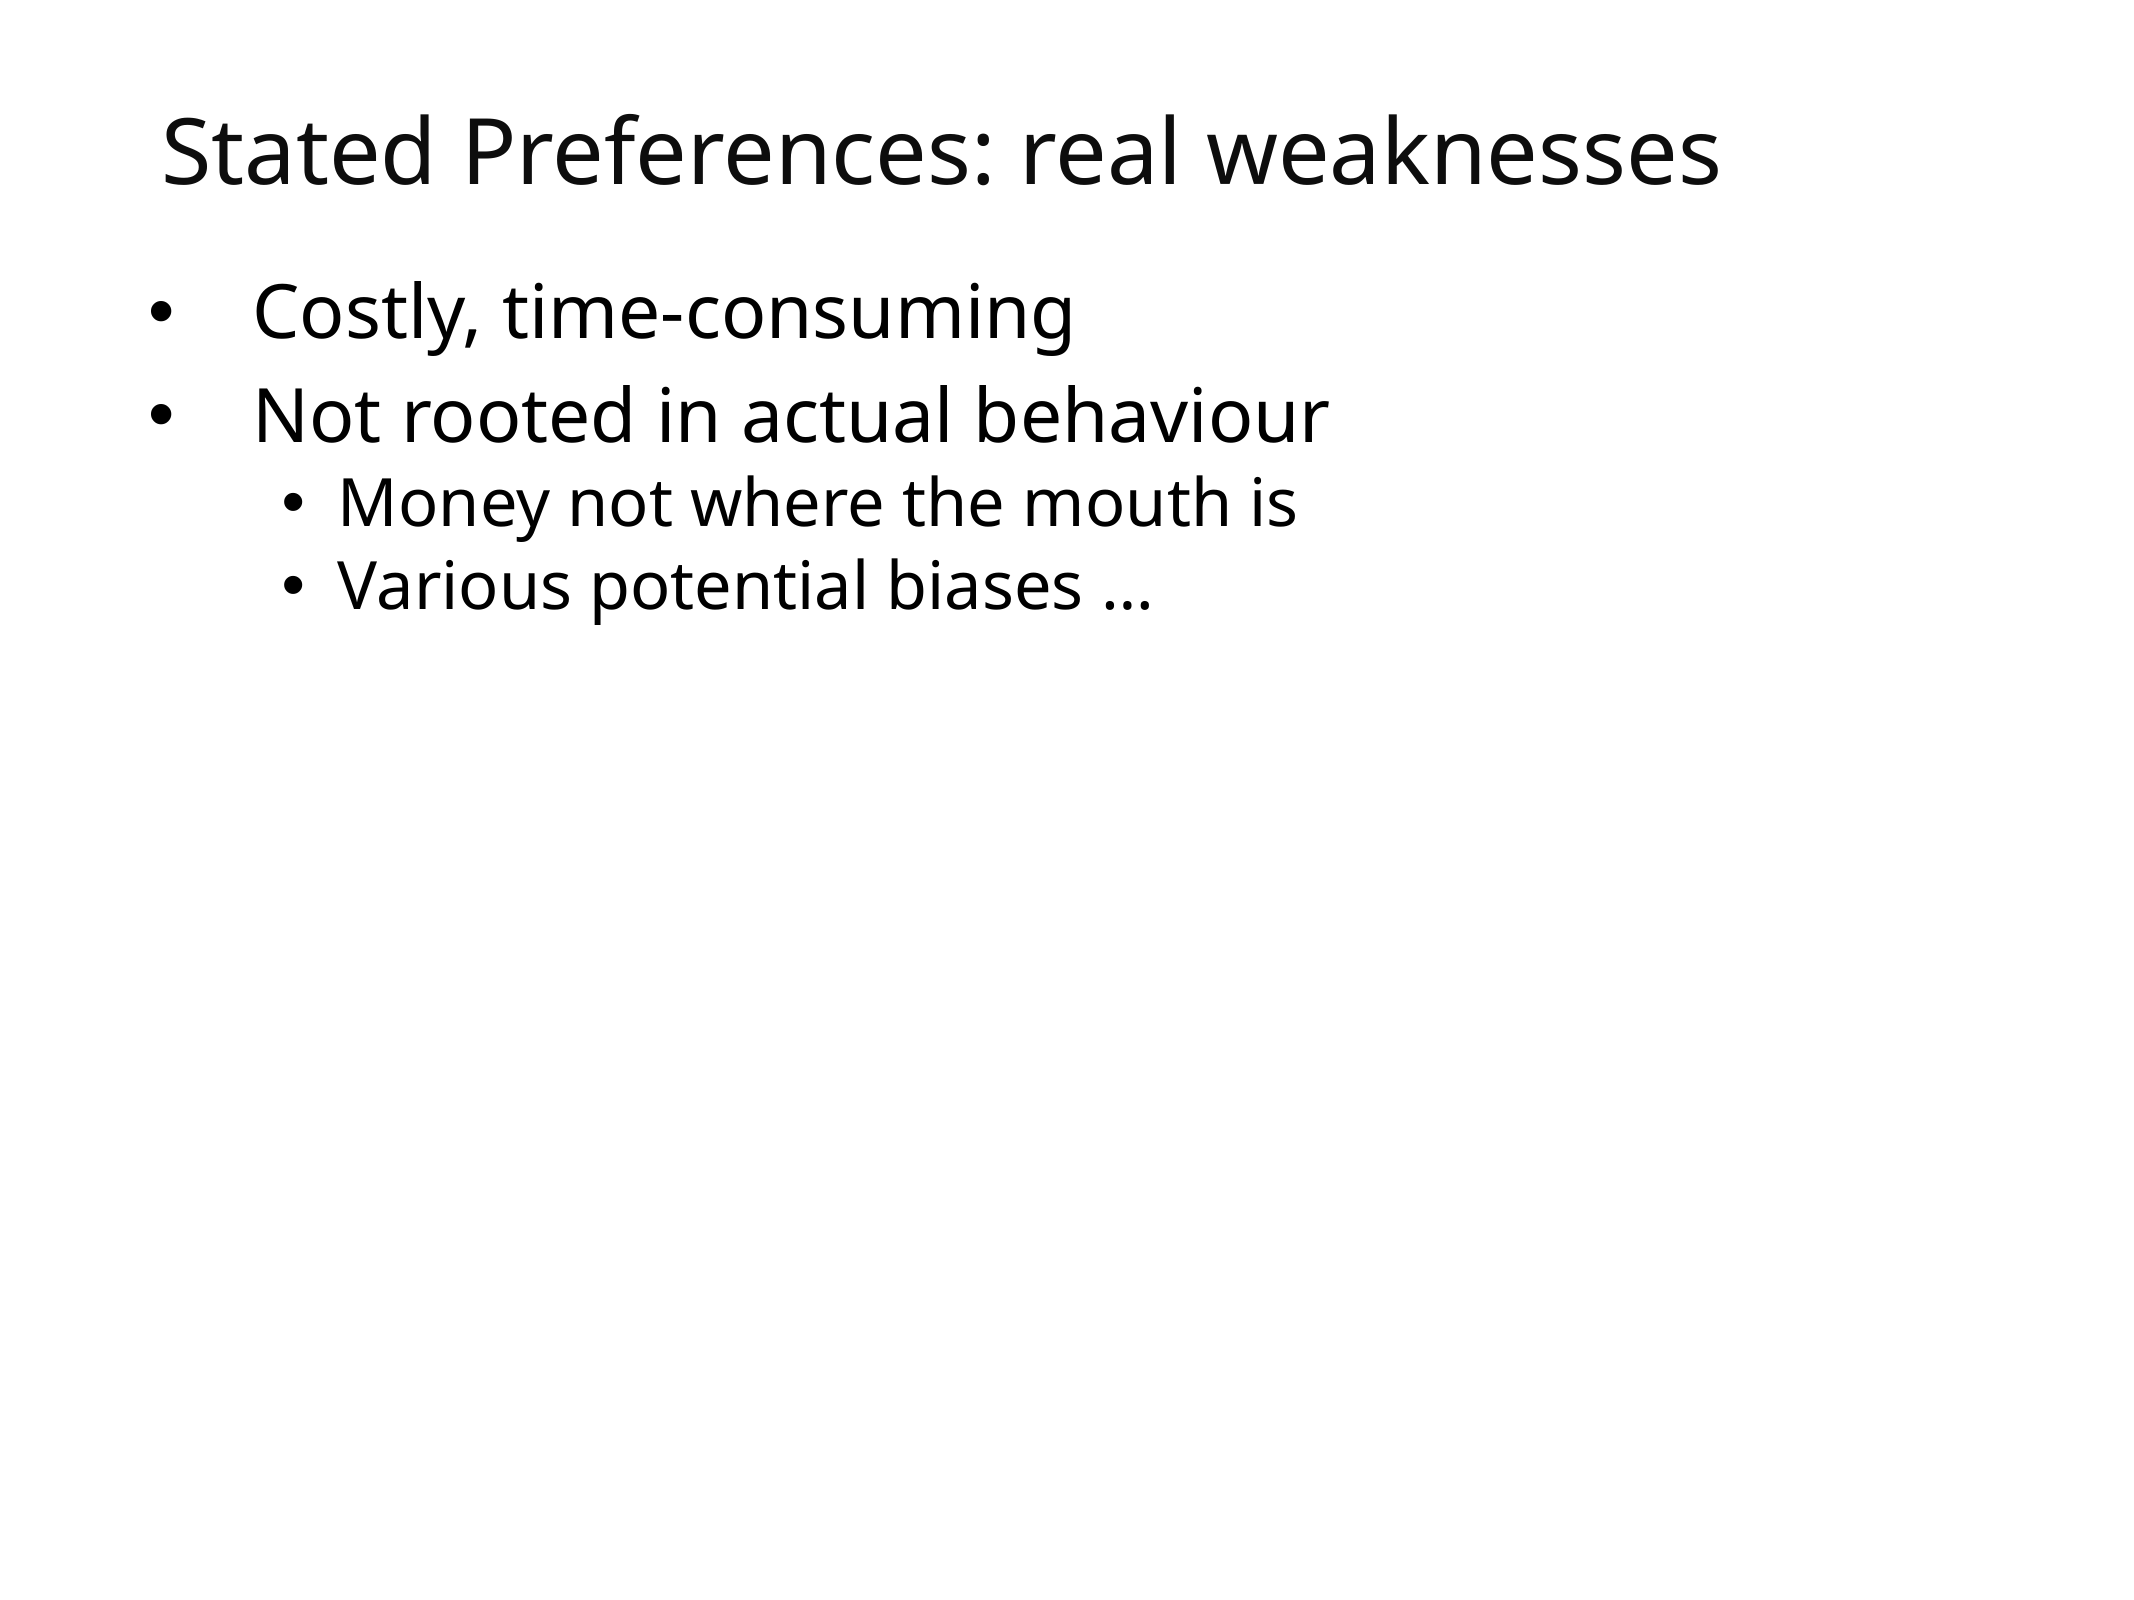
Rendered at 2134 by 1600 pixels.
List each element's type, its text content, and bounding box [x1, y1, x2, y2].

title Stated Preferences: real weaknesses [146, 0, 1987, 310]
list Costly, time-consuming Not rooted in actual behaviour Money not where the mouth is Various potential biases … [133, 266, 1555, 1467]
